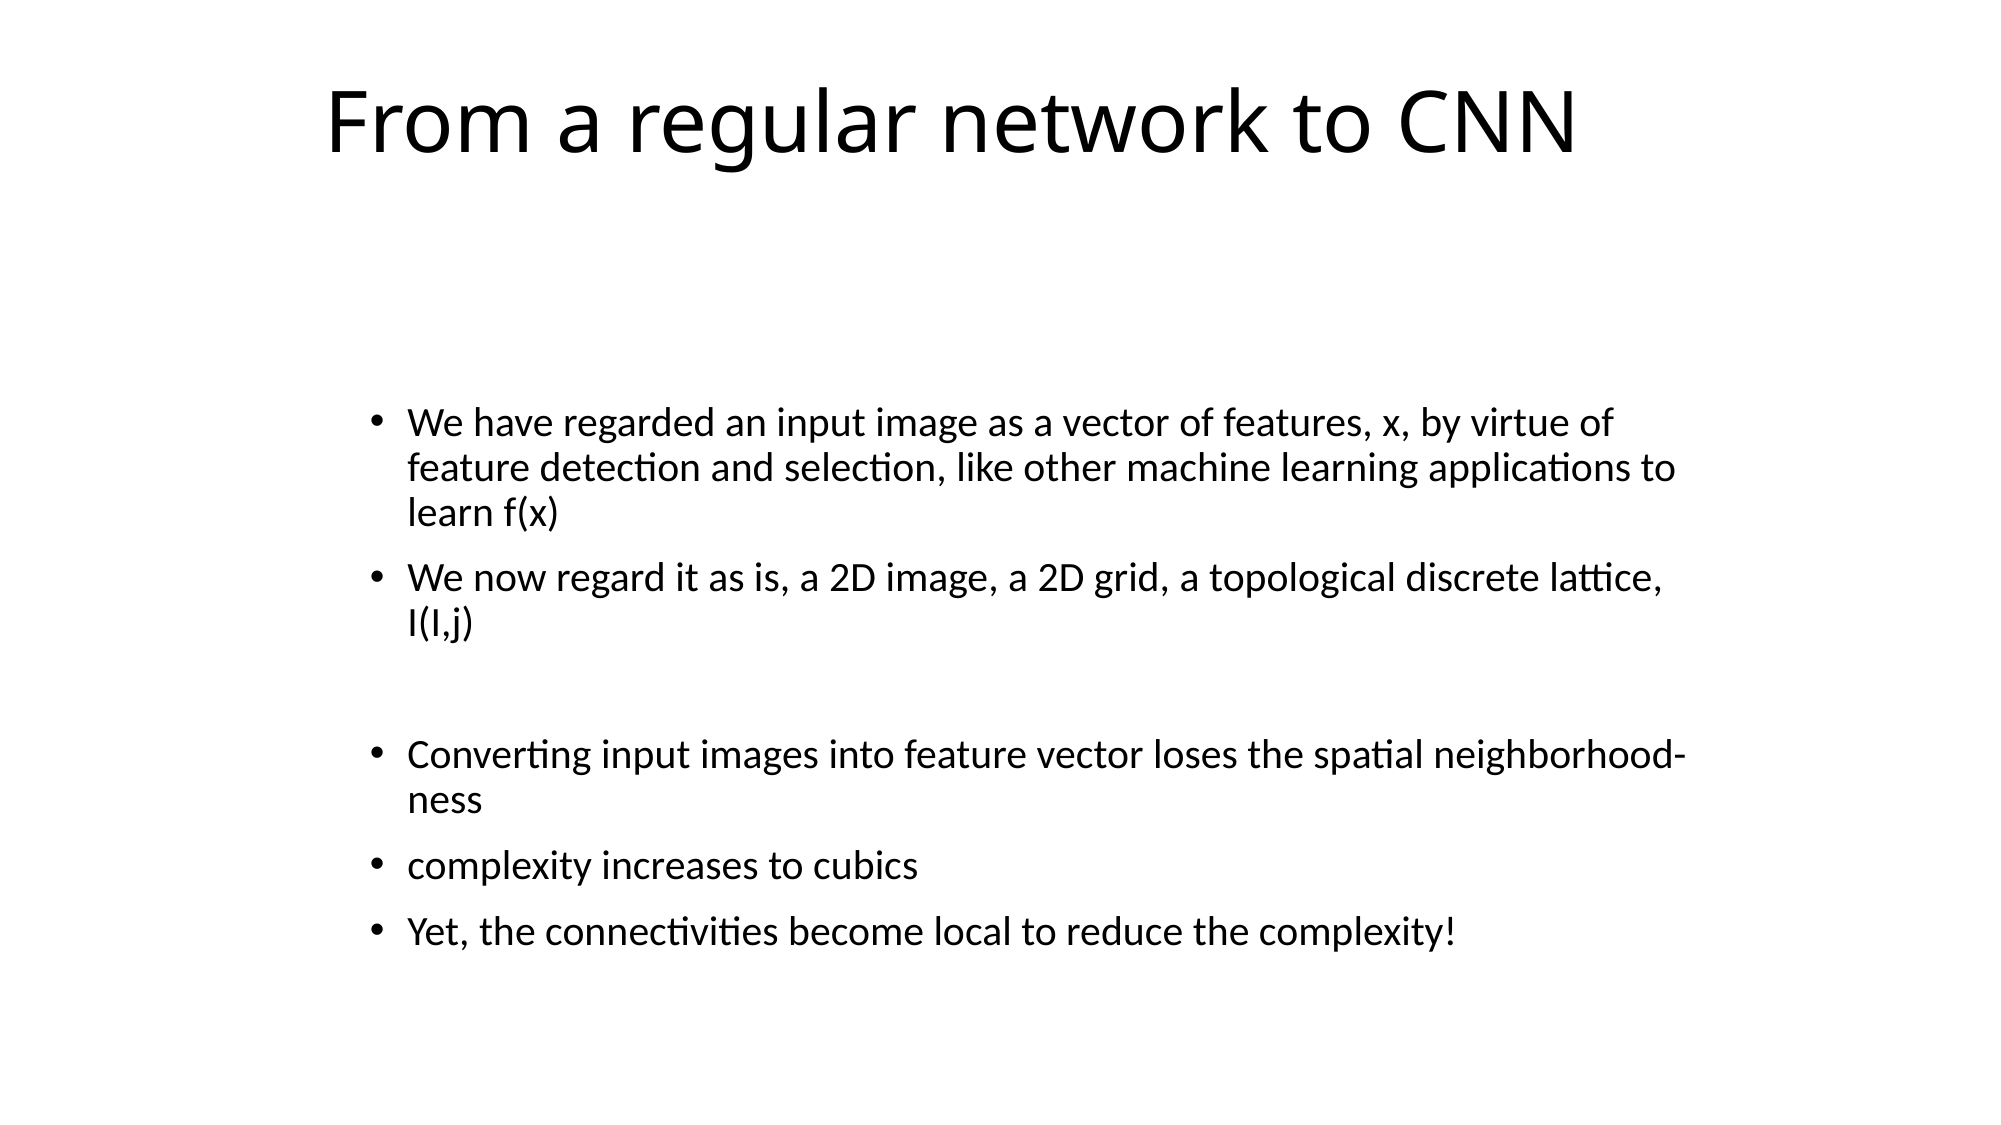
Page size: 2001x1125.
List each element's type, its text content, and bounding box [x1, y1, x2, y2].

list We have regarded an input image as a vector of features, x, by virtue of feature detection and selection, like other machine learning applications to learn f(x) We now regard it as is, a 2D image, a 2D grid, a topological discrete lattice, I(I,j) Converting input images into feature vector loses the spatial neighborhood-ness complexity increases to cubics Yet, the connectivities become local to reduce the complexity! [355, 255, 1726, 1096]
title From a regular network to CNN [310, 30, 1661, 219]
